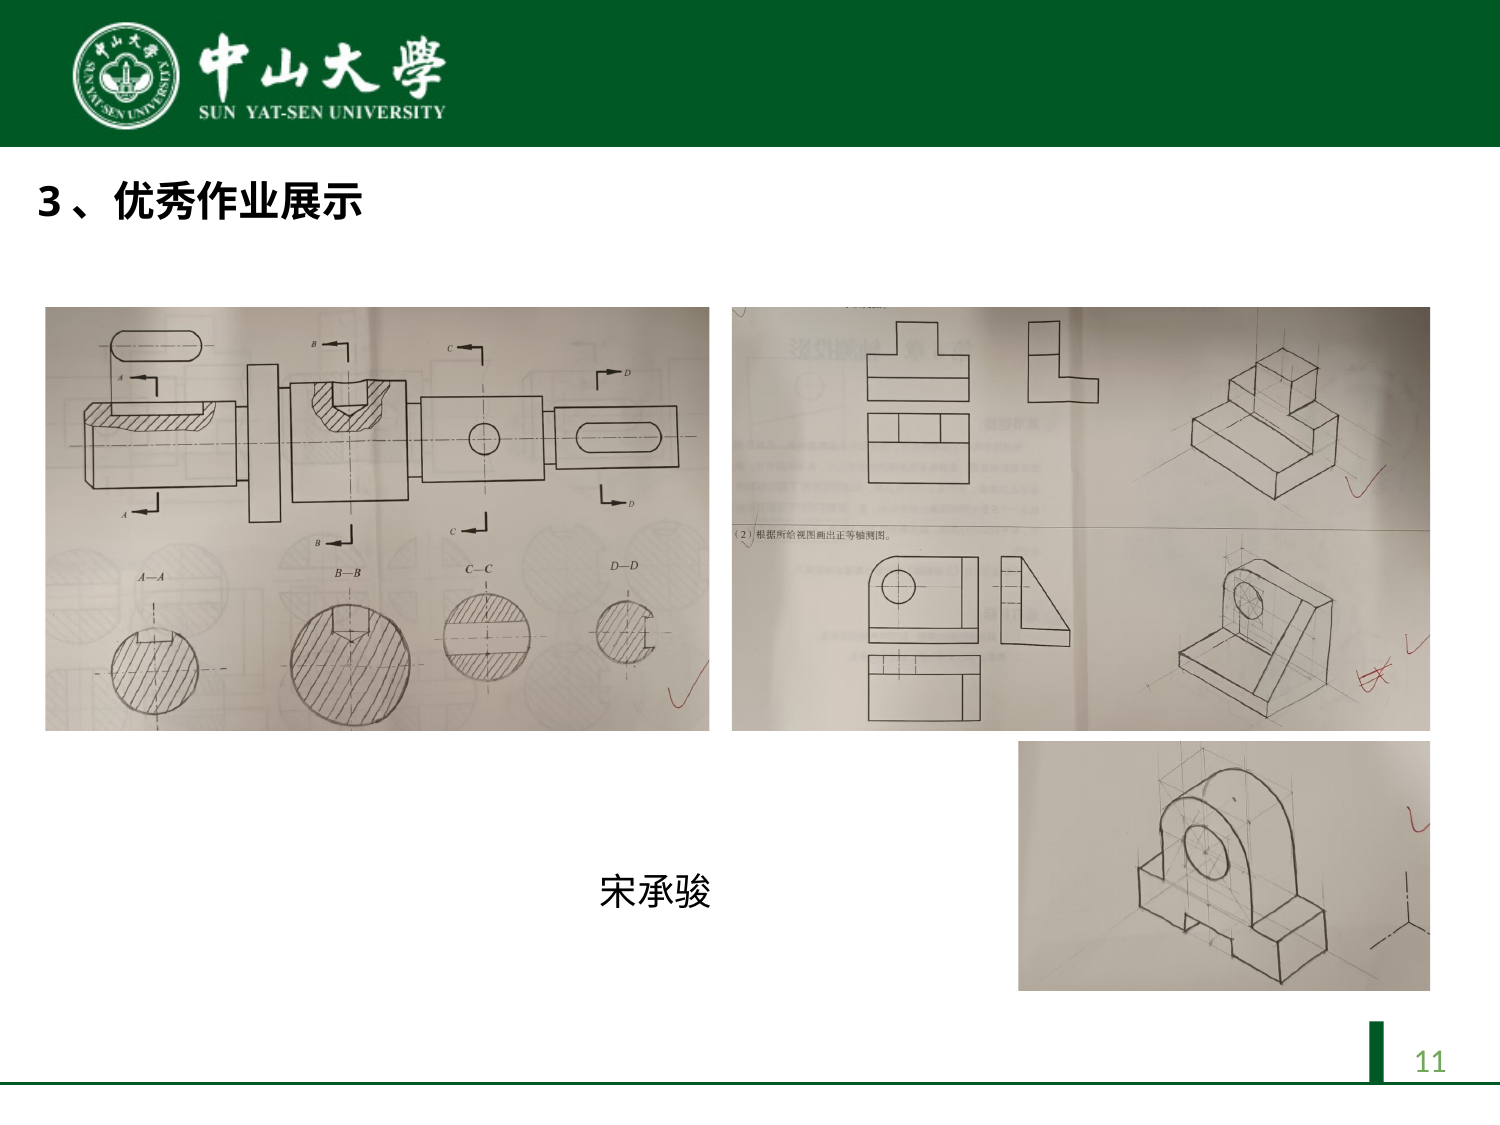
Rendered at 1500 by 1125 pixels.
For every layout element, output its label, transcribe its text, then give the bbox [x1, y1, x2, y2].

text_box 宋承骏 [585, 860, 790, 920]
picture [1018, 741, 1431, 991]
picture [45, 186, 710, 851]
picture [731, 307, 1431, 731]
slide_number 11 [1124, 1084, 1462, 1090]
text_box [0, 0, 1500, 148]
picture [45, 0, 465, 147]
text_box 3、优秀作业展示 [22, 167, 379, 233]
slide_number 11 [1124, 1029, 1462, 1083]
text_box [1368, 1020, 1385, 1029]
